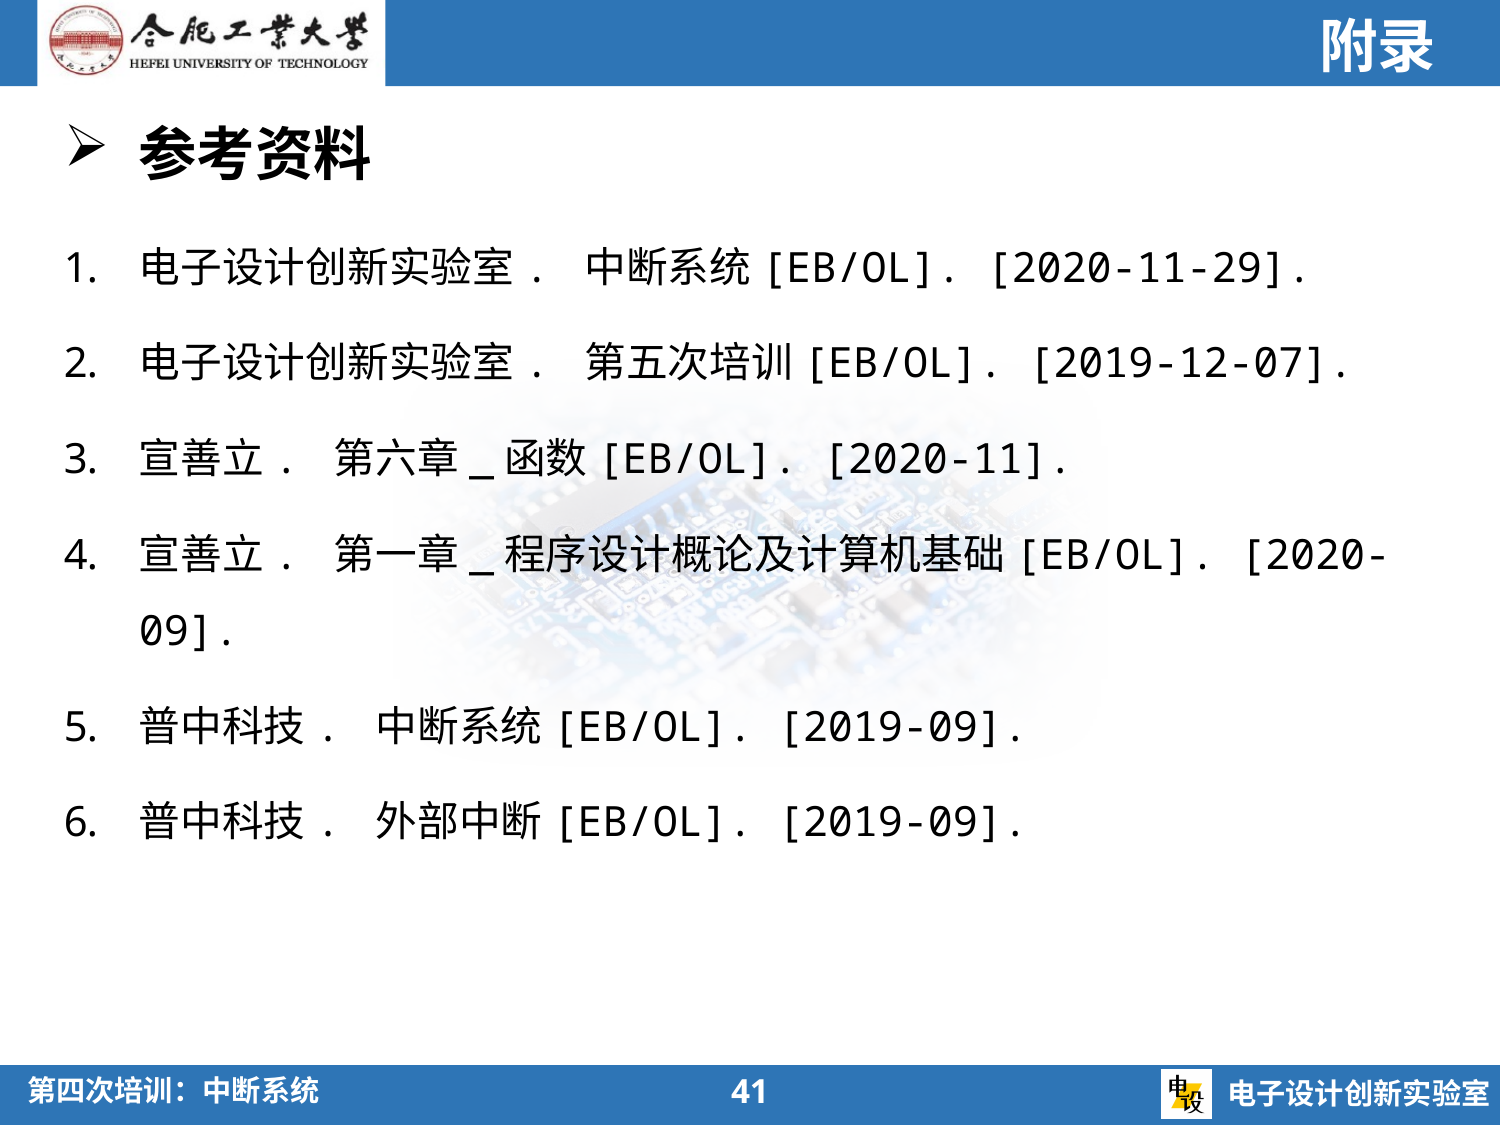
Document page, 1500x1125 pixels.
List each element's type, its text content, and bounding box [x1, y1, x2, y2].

slide_number 41 [657, 1063, 843, 1124]
list 参考资料 [48, 117, 696, 187]
list 电子设计创新实验室. 中断系统[EB/OL]. [2020-11-29]. 电子设计创新实验室. 第五次培训[EB/OL]. [2019-12-07]. 宣善立. 第六章_函数[EB/OL]. [2020-11]. 宣善立. 第一章_程序设计概论及计算机基础[EB/OL]. [2020-09]. 普中科技. 中断系统[EB/OL]. [2019-09]. 普中科技. 外部中断[EB/OL]. [2019-09]. [48, 207, 1451, 1008]
picture [1161, 1069, 1212, 1119]
list 附录 [750, 9, 1451, 80]
picture [37, 0, 386, 87]
